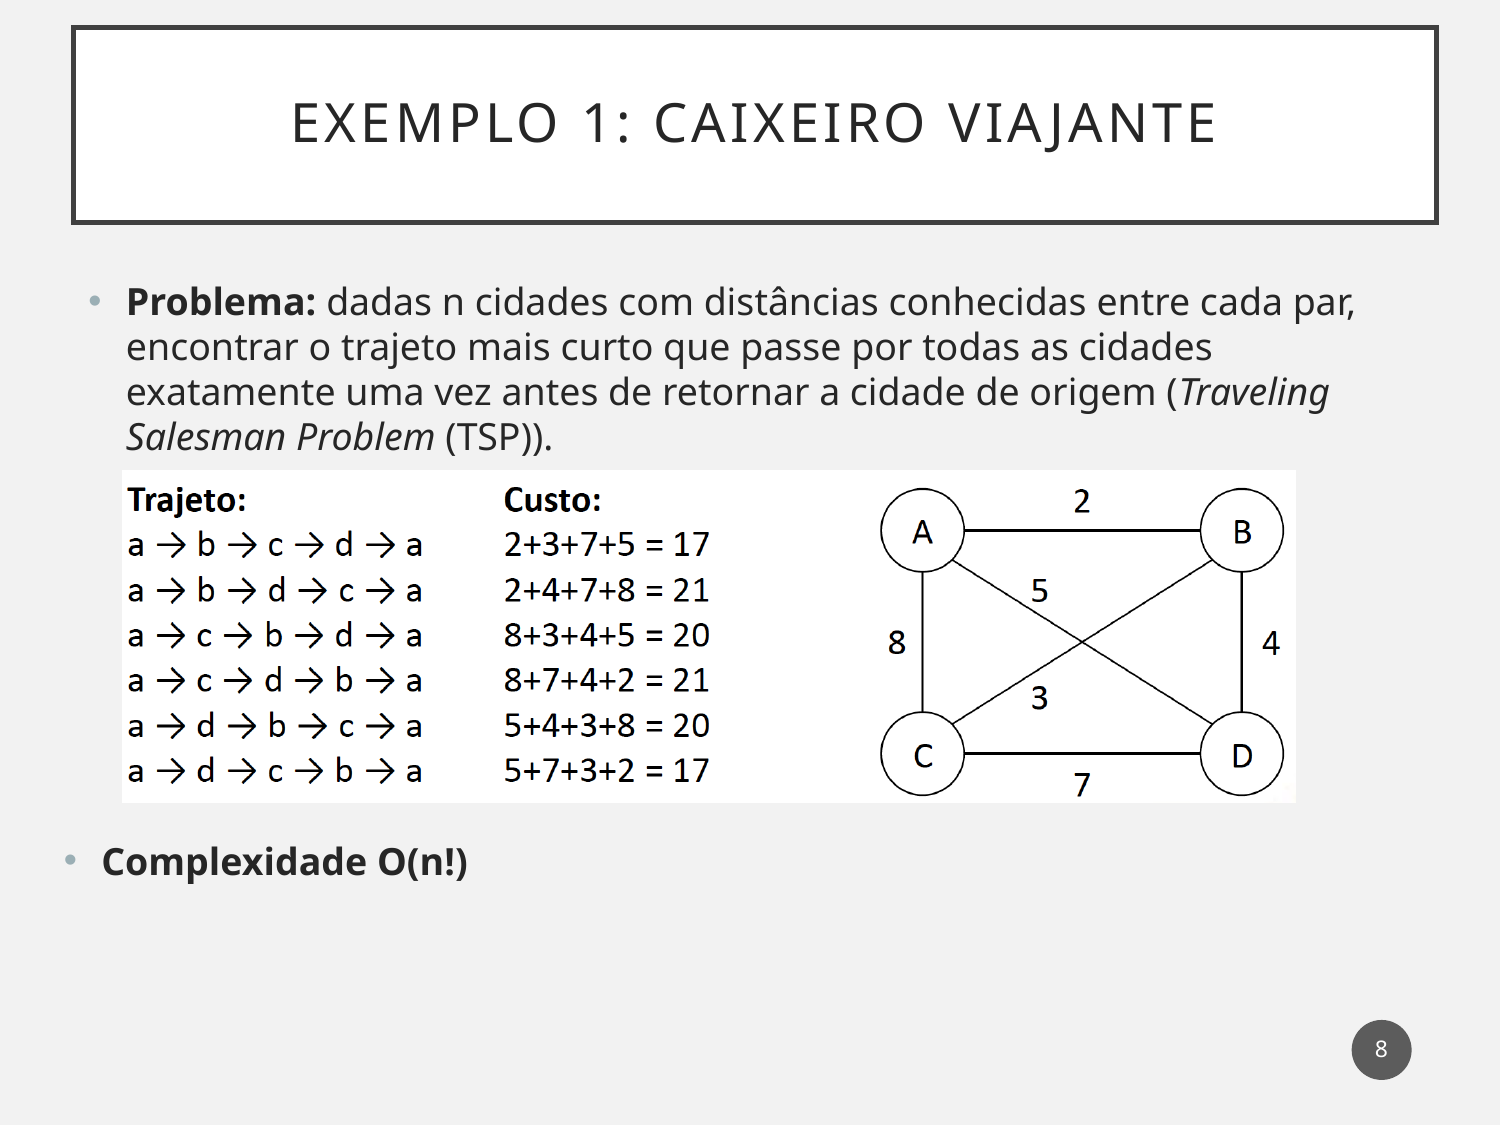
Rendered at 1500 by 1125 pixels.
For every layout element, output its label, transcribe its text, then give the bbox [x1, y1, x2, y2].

picture [122, 470, 1296, 803]
title Exemplo 1: Caixeiro Viajante [71, 25, 1439, 225]
text_box Complexidade O(n!) [48, 829, 1412, 910]
list Problema: dadas n cidades com distâncias conhecidas entre cada par, encontrar o trajeto mais curto que passe por todas as cidades exatamente uma vez antes de retornar a cidade de origem (Traveling Salesman Problem (TSP)). [73, 270, 1437, 443]
slide_number 8 [1351, 1019, 1412, 1080]
